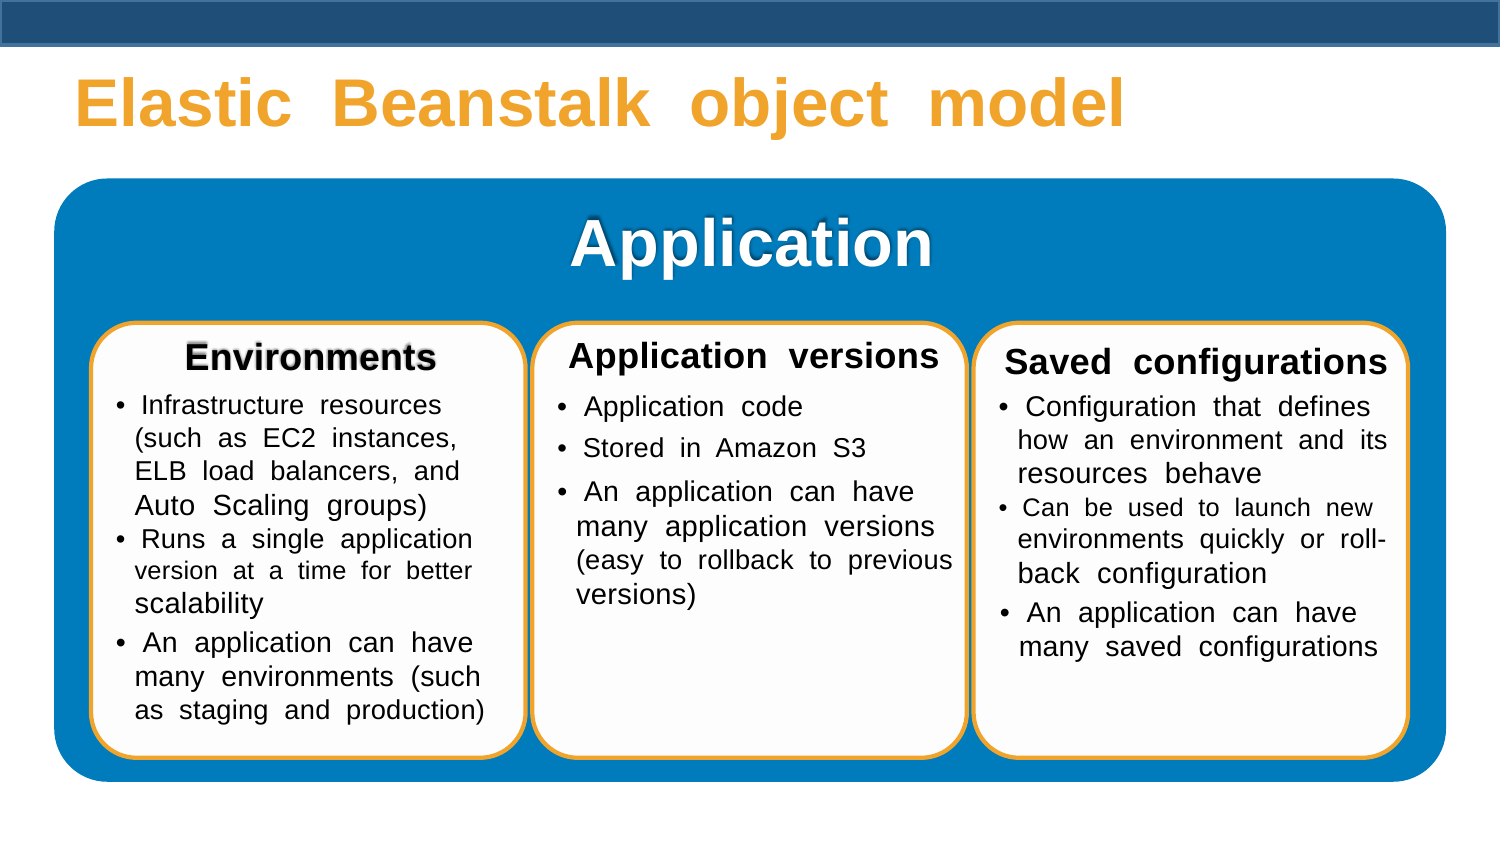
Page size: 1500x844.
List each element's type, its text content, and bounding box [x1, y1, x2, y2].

text_box • Infrastructure resources (such as EC2 instances, ELB load balancers, and Auto Scaling groups) [115, 387, 462, 521]
text_box [532, 327, 967, 758]
picture [664, 231, 696, 279]
text_box • An application can have many saved configurations [999, 593, 1380, 663]
text_box • Application code [557, 387, 805, 423]
text_box • Runs a single application version at a time for better scalability [115, 521, 475, 620]
text_box [973, 322, 1409, 758]
text_box • An application can have many application versions (easy to rollback to previous versions) [557, 473, 955, 610]
text_box Application versions [568, 332, 941, 376]
picture [160, 321, 459, 402]
picture [812, 223, 832, 266]
text_box • Configuration that defines how an environment and its resources behave [998, 387, 1389, 490]
text_box [56, 180, 1444, 780]
picture [839, 218, 847, 224]
text_box [91, 322, 526, 758]
text_box • Stored in Amazon S3 [557, 430, 868, 464]
picture [623, 231, 655, 279]
picture [839, 231, 847, 265]
picture [898, 231, 929, 265]
text_box • An application can have many environments (such as staging and production) [115, 624, 487, 726]
text_box • Can be used to launch new environments quickly or roll- back configuration [998, 490, 1388, 589]
picture [777, 231, 811, 266]
picture [855, 231, 890, 266]
text_box Saved configurations [1004, 338, 1389, 382]
picture [740, 231, 771, 266]
text_box Elastic Beanstalk object model [74, 58, 1129, 140]
picture [723, 231, 731, 265]
picture [723, 218, 731, 224]
picture [572, 221, 614, 265]
picture [705, 218, 713, 265]
